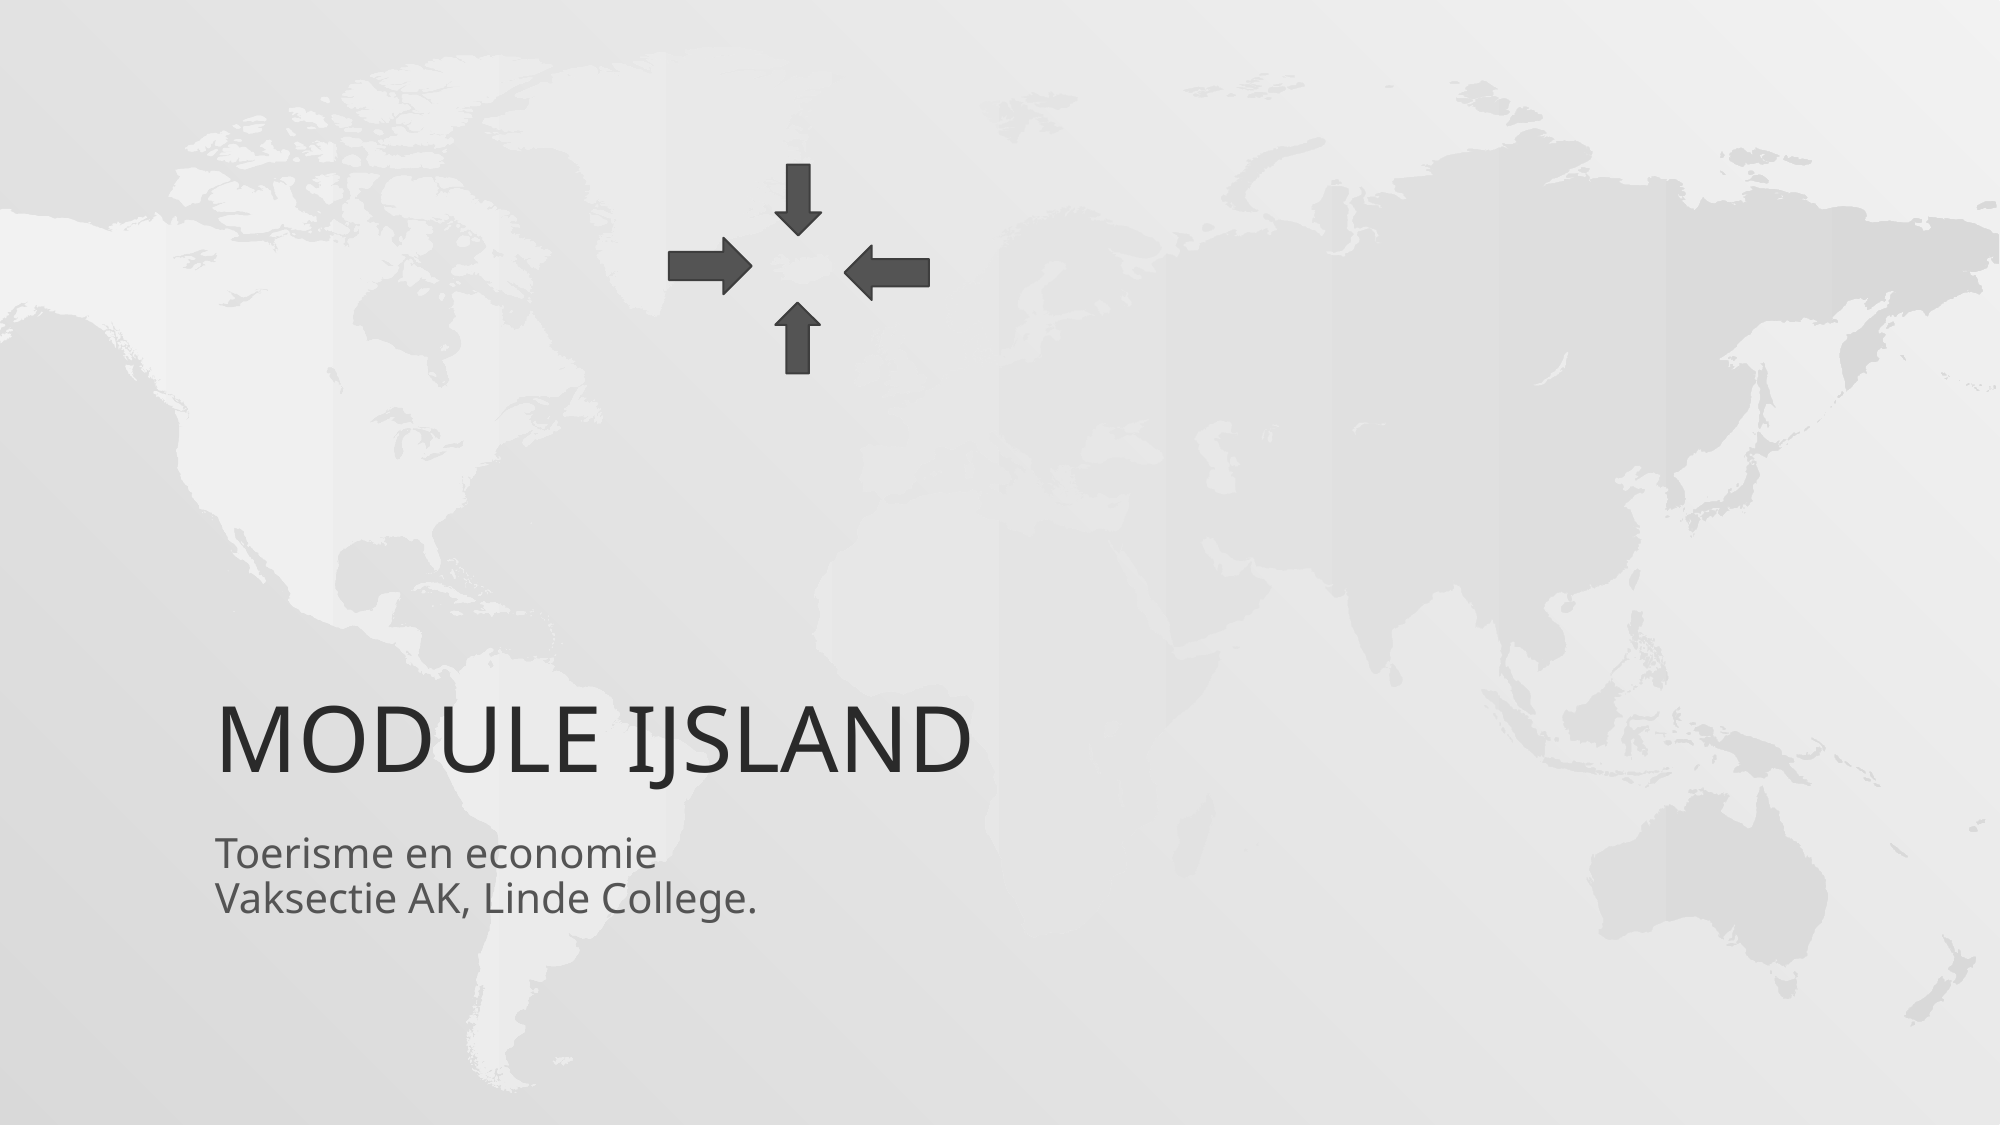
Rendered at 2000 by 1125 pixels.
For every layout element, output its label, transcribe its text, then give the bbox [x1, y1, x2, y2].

subtitle Toerisme en economie Vaksectie AK, Linde College. [199, 825, 1488, 1013]
title Module ijsland [199, 299, 1800, 800]
text_box [843, 244, 930, 301]
text_box [774, 163, 823, 237]
text_box [667, 236, 753, 296]
text_box [774, 301, 821, 375]
